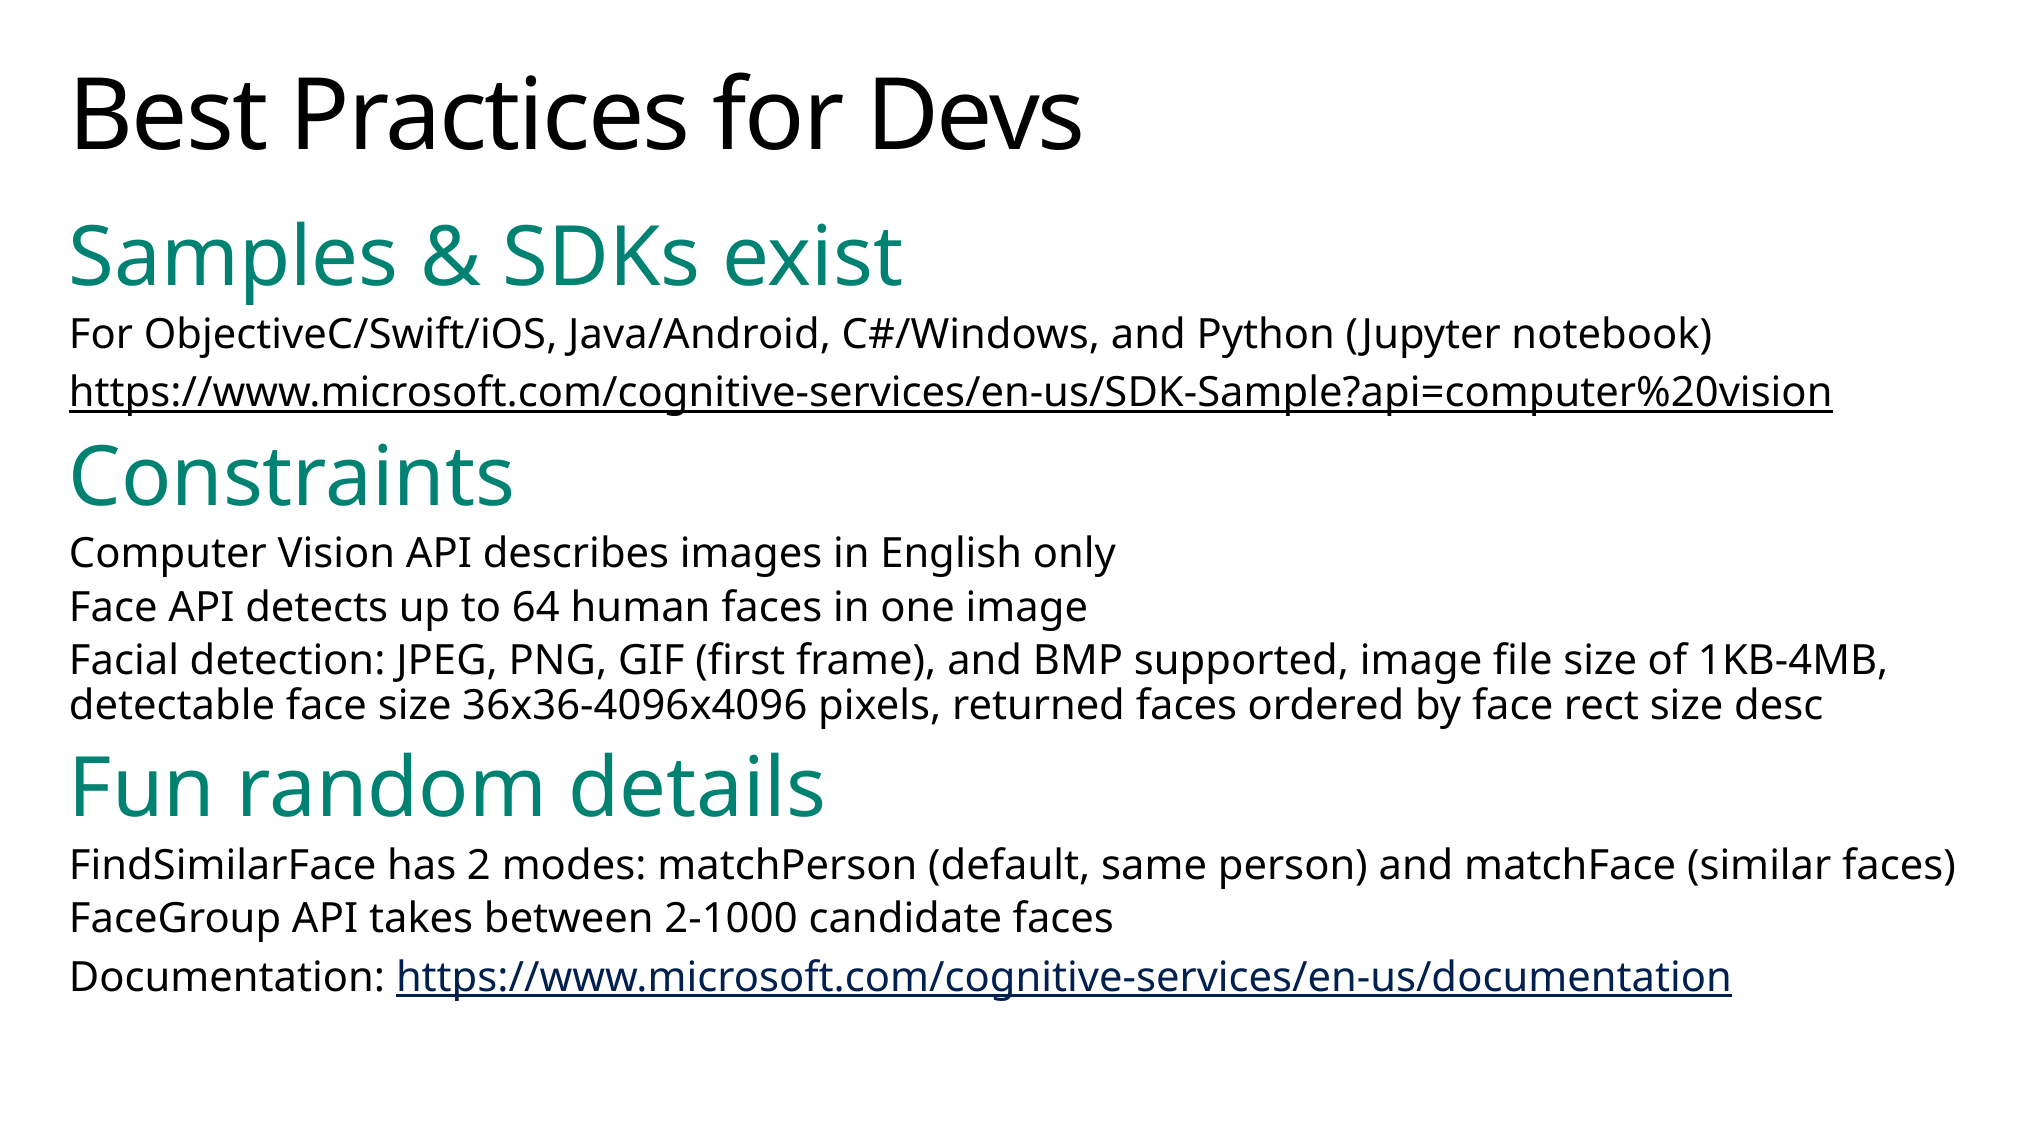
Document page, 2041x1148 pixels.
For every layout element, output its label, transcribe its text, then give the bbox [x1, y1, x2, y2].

title Best Practices for Devs [45, 48, 1996, 198]
list Samples & SDKs exist For ObjectiveC/Swift/iOS, Java/Android, C#/Windows, and Python (Jupyter notebook) https://www.microsoft.com/cognitive-services/en-us/SDK-Sample?api=computer%20vision Constraints Computer Vision API describes images in English only Face API detects up to 64 human faces in one image Facial detection: JPEG, PNG, GIF (first frame), and BMP supported, image file size of 1KB-4MB, detectable face size 36x36-4096x4096 pixels, returned faces ordered by face rect size desc Fun random details FindSimilarFace has 2 modes: matchPerson (default, same person) and matchFace (similar faces) FaceGroup API takes between 2-1000 candidate faces Documentation: https://www.microsoft.com/cognitive-services/en-us/documentation [45, 198, 1996, 1032]
